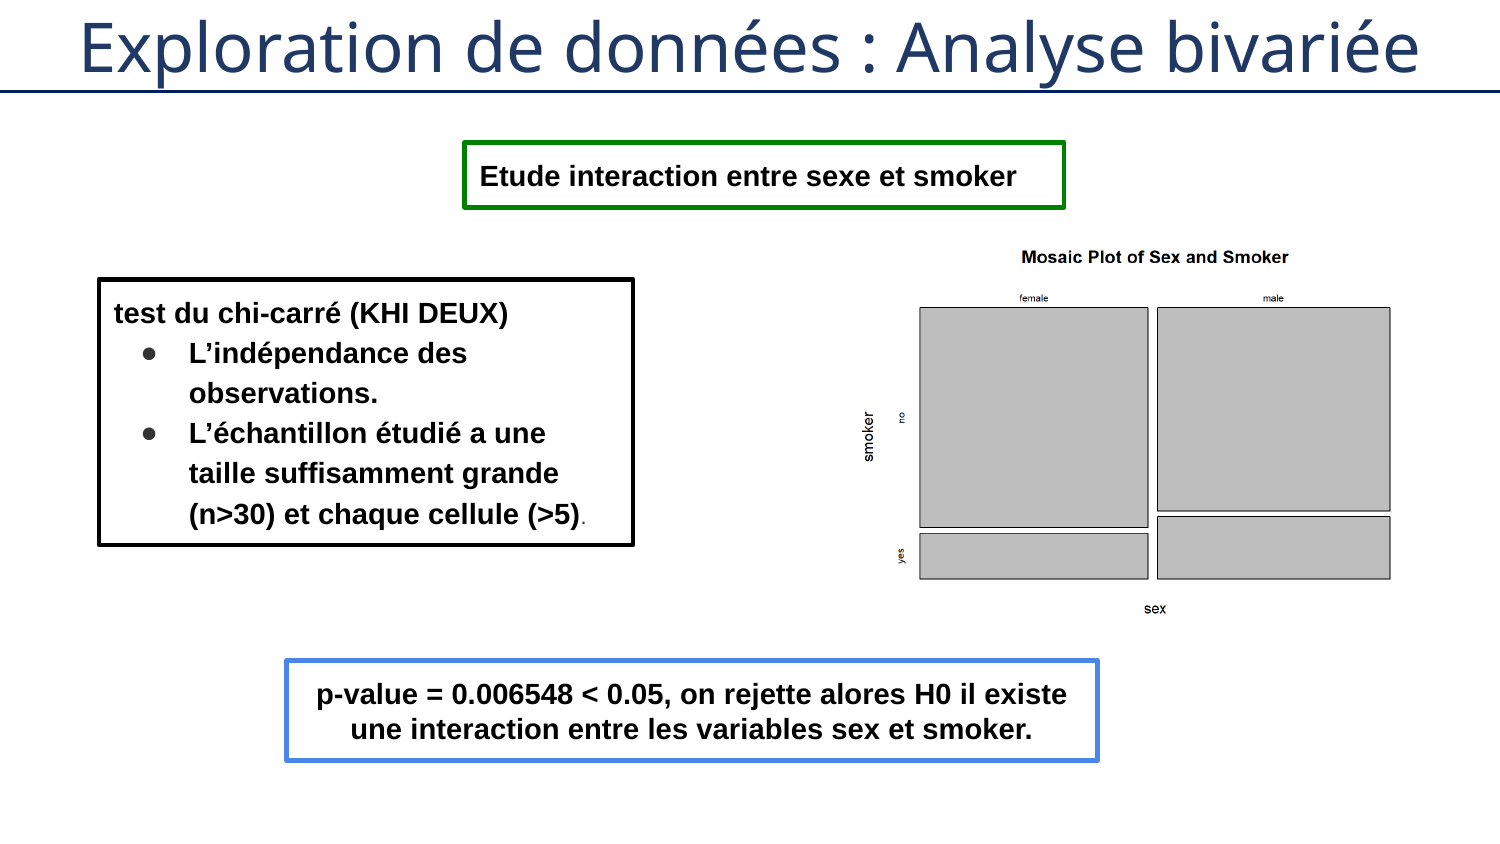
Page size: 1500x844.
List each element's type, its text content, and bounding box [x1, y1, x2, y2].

picture [819, 219, 1454, 673]
text_box Etude interaction entre sexe et smoker [464, 142, 1065, 208]
text_box test du chi-carré (KHI DEUX) L’indépendance des observations. L’échantillon étudié a une taille suffisamment grande (n>30) et chaque cellule (>5). [98, 279, 633, 545]
text_box Exploration de données : Analyse bivariée [46, 0, 1454, 90]
text_box p-value = 0.006548 < 0.05, on rejette alores H0 il existe une interaction entre les variables sex et smoker. [286, 660, 1098, 761]
